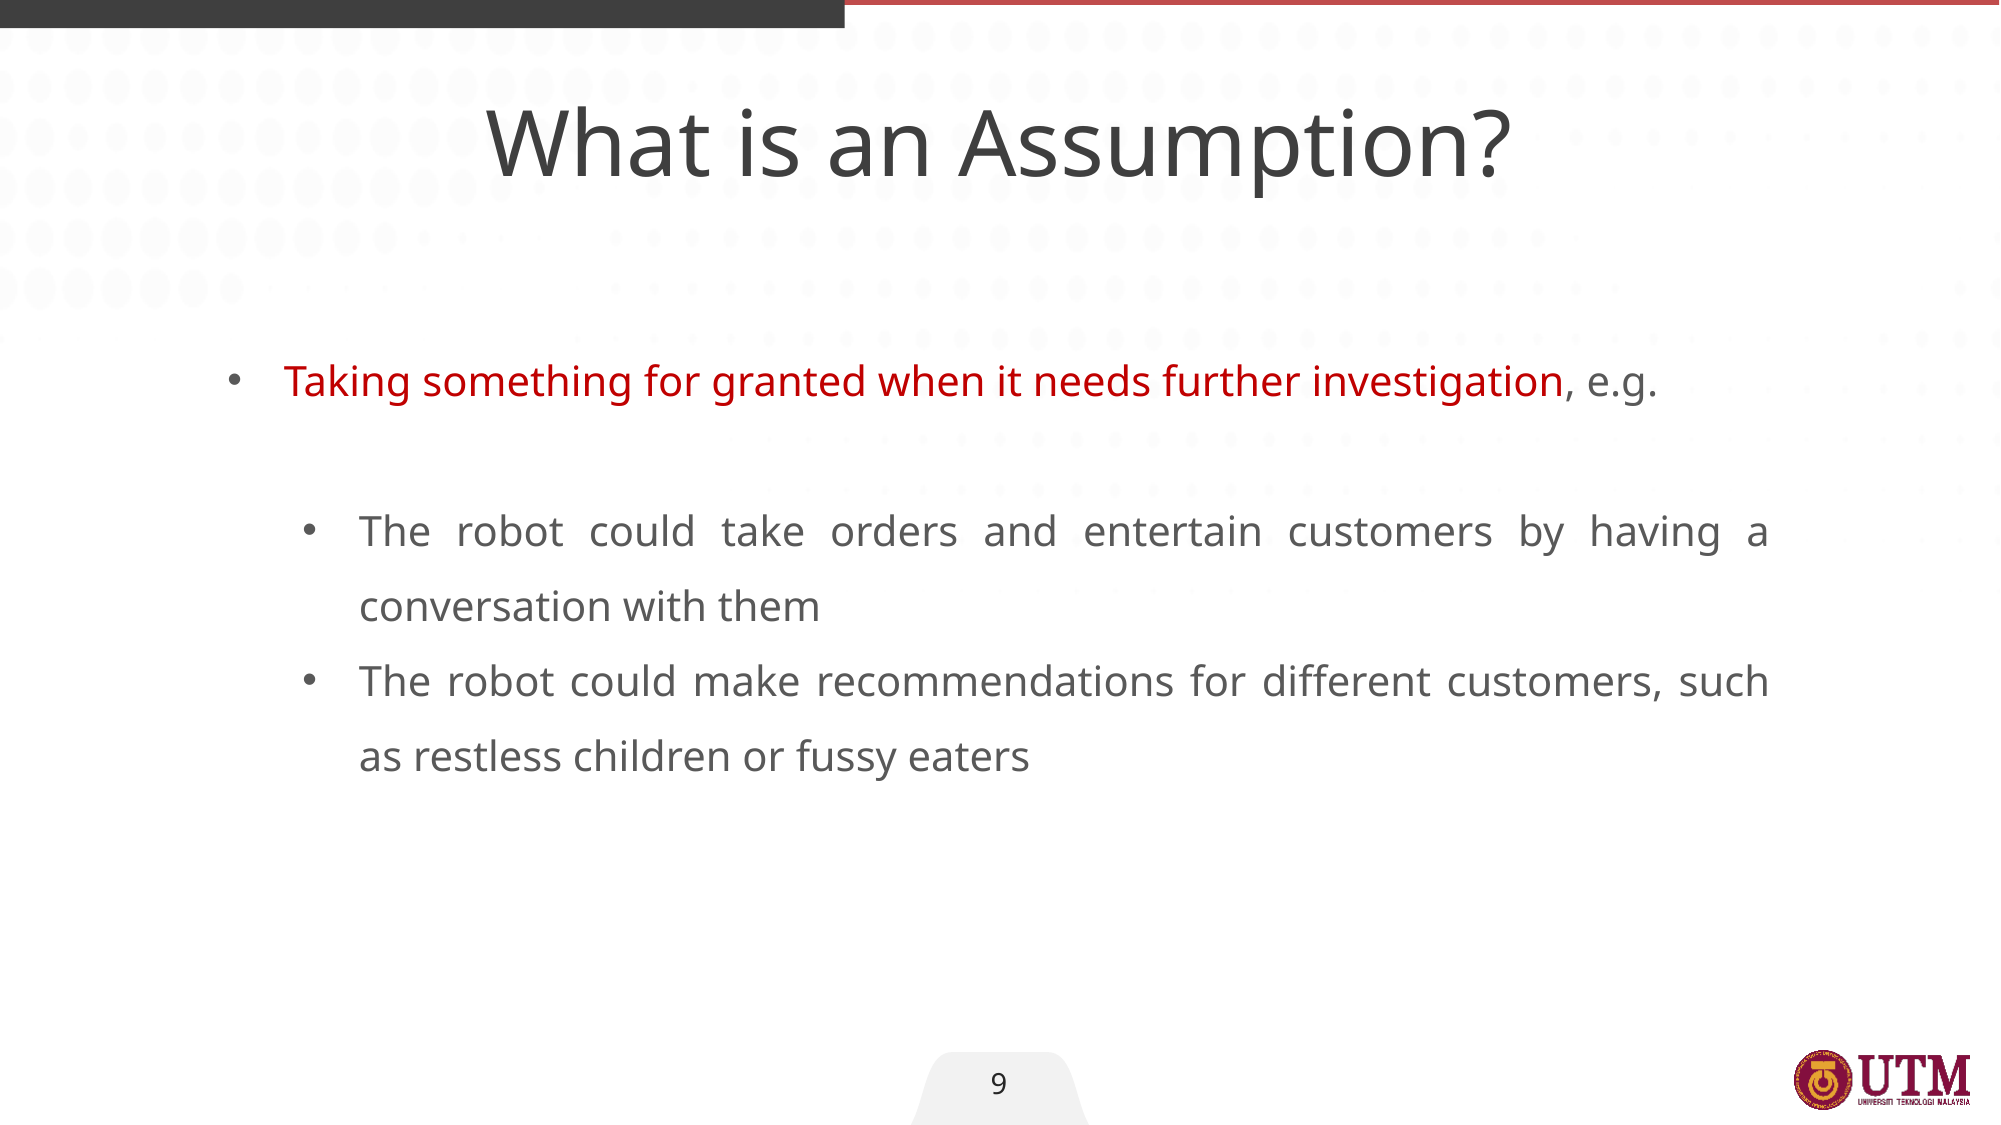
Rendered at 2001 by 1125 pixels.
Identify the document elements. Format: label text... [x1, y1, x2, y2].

text_box Taking something for granted when it needs further investigation, e.g. The robot could take orders and entertain customers by having a conversation with them The robot could make recommendations for different customers, such as restless children or fussy eaters [212, 322, 1786, 938]
text_box What is an Assumption? [342, 77, 1656, 203]
slide_number 9 [774, 1055, 1225, 1116]
picture [0, 0, 2001, 645]
picture [1794, 1050, 1970, 1110]
